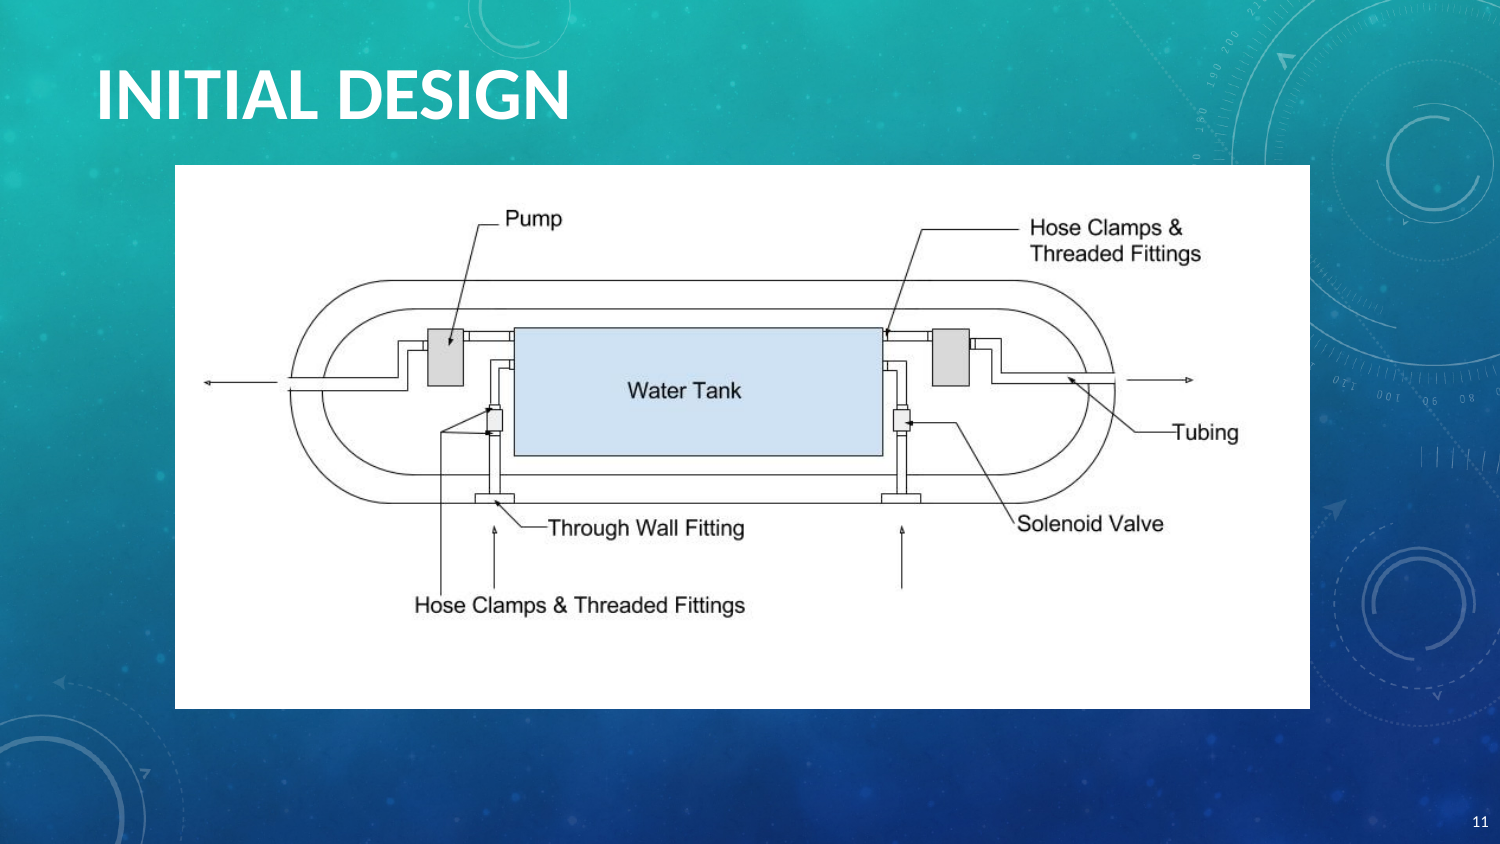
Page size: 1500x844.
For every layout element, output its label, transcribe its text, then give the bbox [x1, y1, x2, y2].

title INITIAL DESIGN [84, 0, 1331, 180]
picture [0, 0, 1500, 844]
slide_number ‹#› [1450, 797, 1500, 844]
